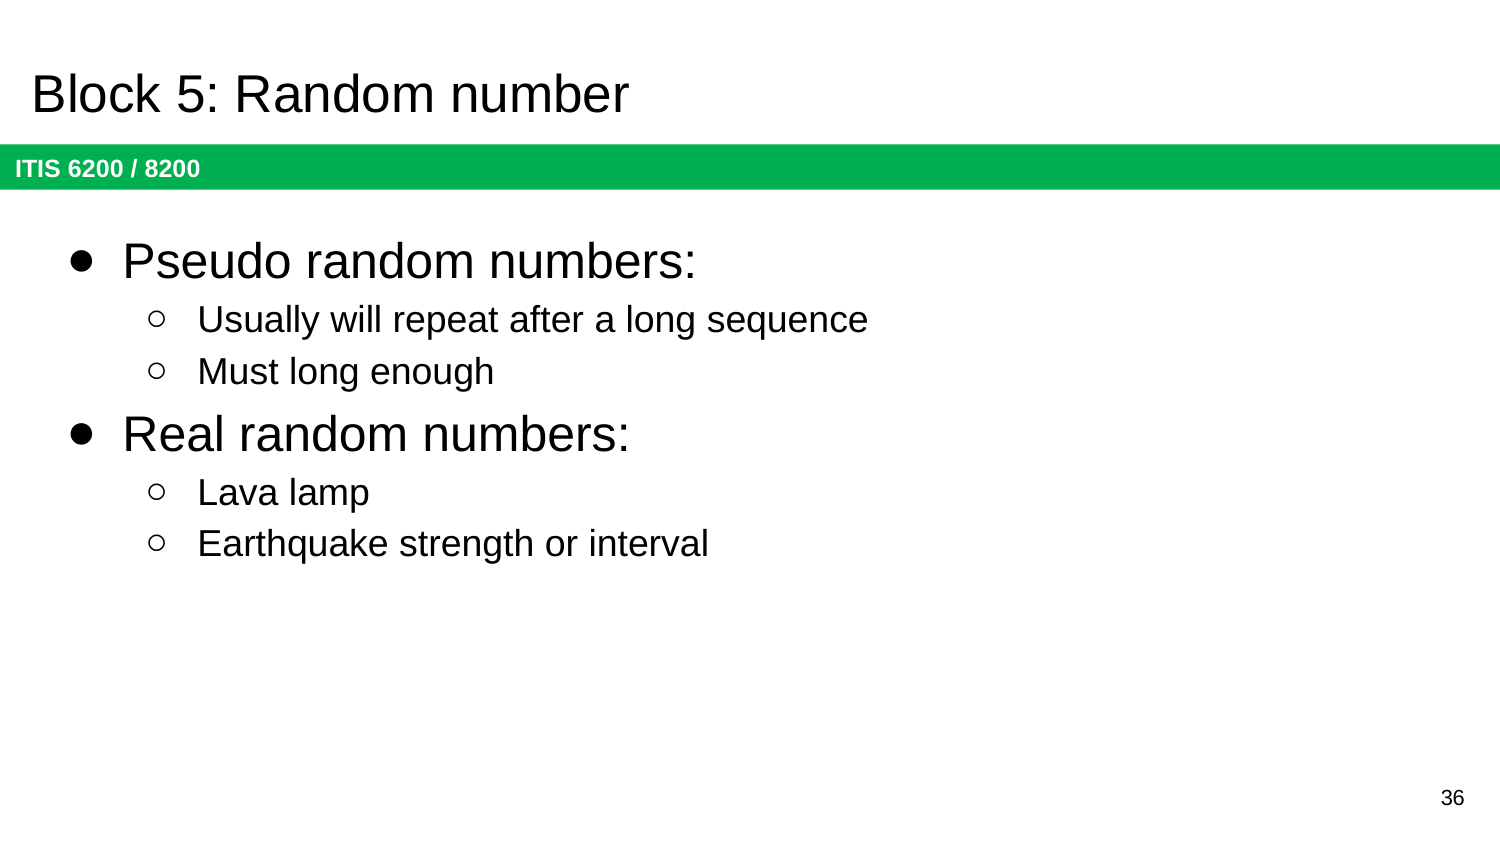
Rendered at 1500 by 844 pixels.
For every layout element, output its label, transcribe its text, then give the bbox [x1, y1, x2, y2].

slide_number 36 [1389, 764, 1480, 830]
title Block 5: Random number [16, 44, 1415, 139]
list Pseudo random numbers: Usually will repeat after a long sequence Must long enough Real random numbers: Lava lamp Earthquake strength or interval [32, 204, 1431, 765]
